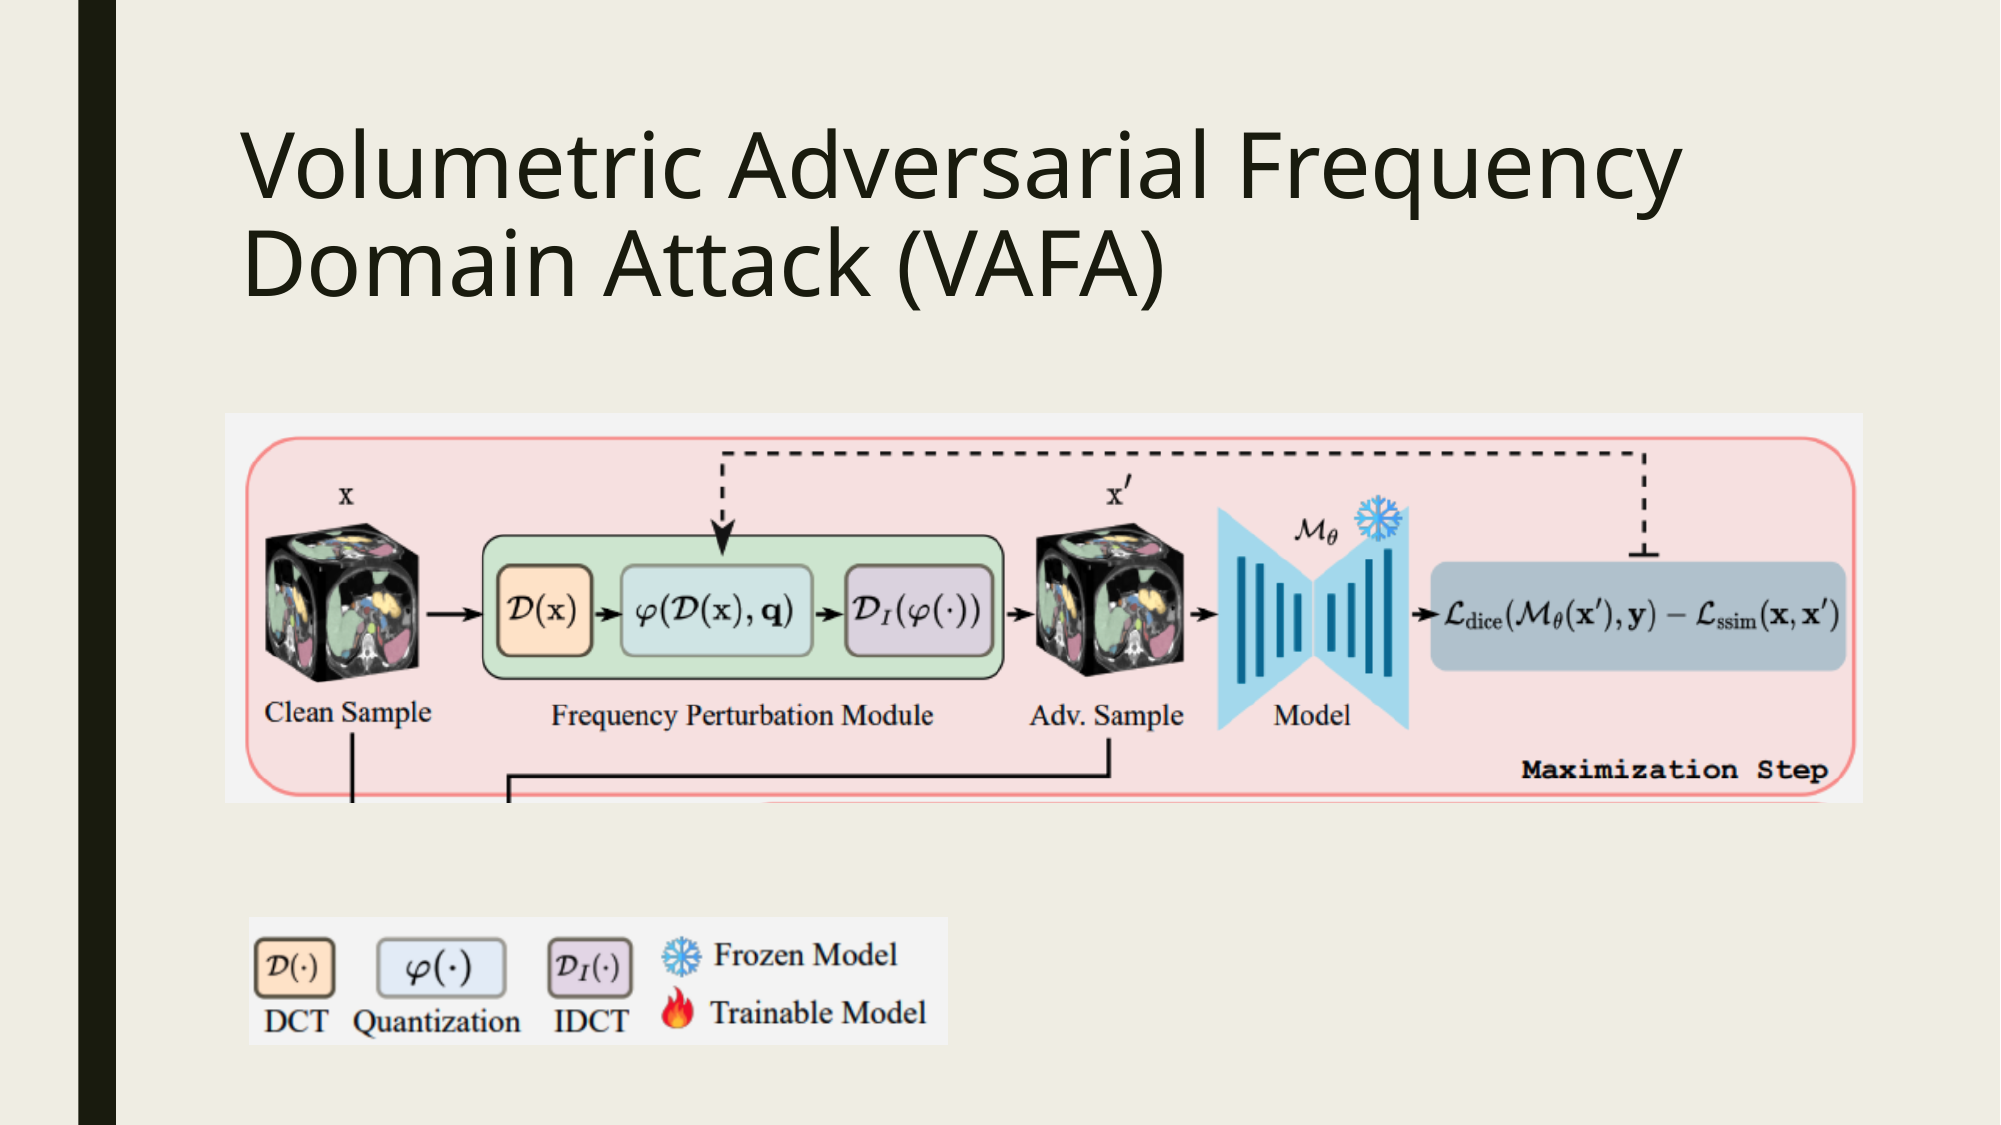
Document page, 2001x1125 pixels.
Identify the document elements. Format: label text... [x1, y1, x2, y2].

title Volumetric Adversarial Frequency Domain Attack (VAFA) [225, 112, 1800, 357]
picture [249, 917, 948, 1045]
picture [224, 413, 1863, 803]
